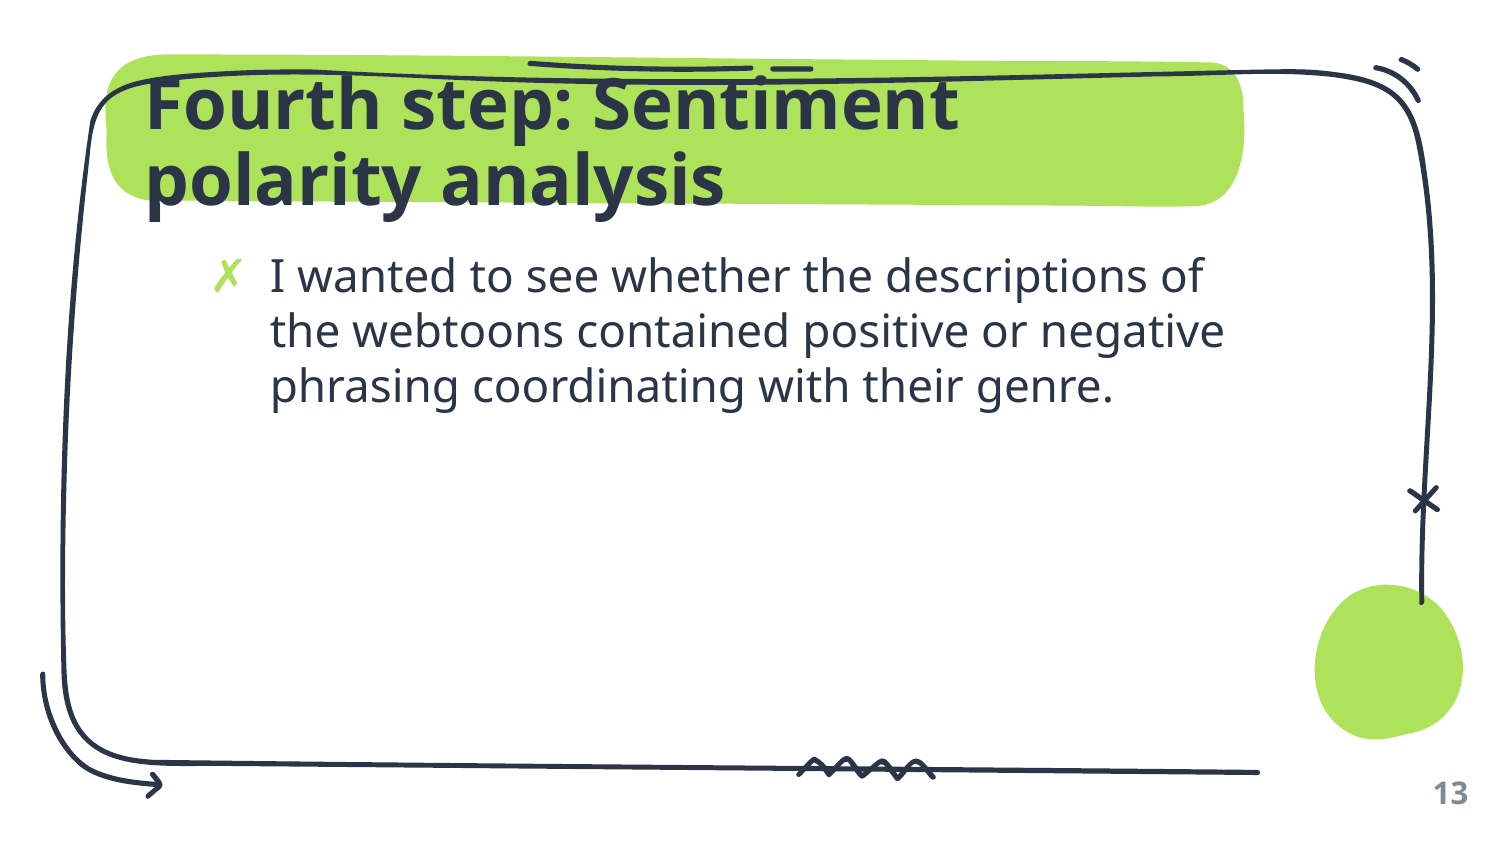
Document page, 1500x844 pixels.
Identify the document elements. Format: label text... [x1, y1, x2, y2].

slide_number 13 [1378, 769, 1469, 820]
title Fourth step: Sentiment polarity analysis [144, 112, 1200, 178]
list I wanted to see whether the descriptions of the webtoons contained positive or negative phrasing coordinating with their genre. [194, 247, 1250, 713]
